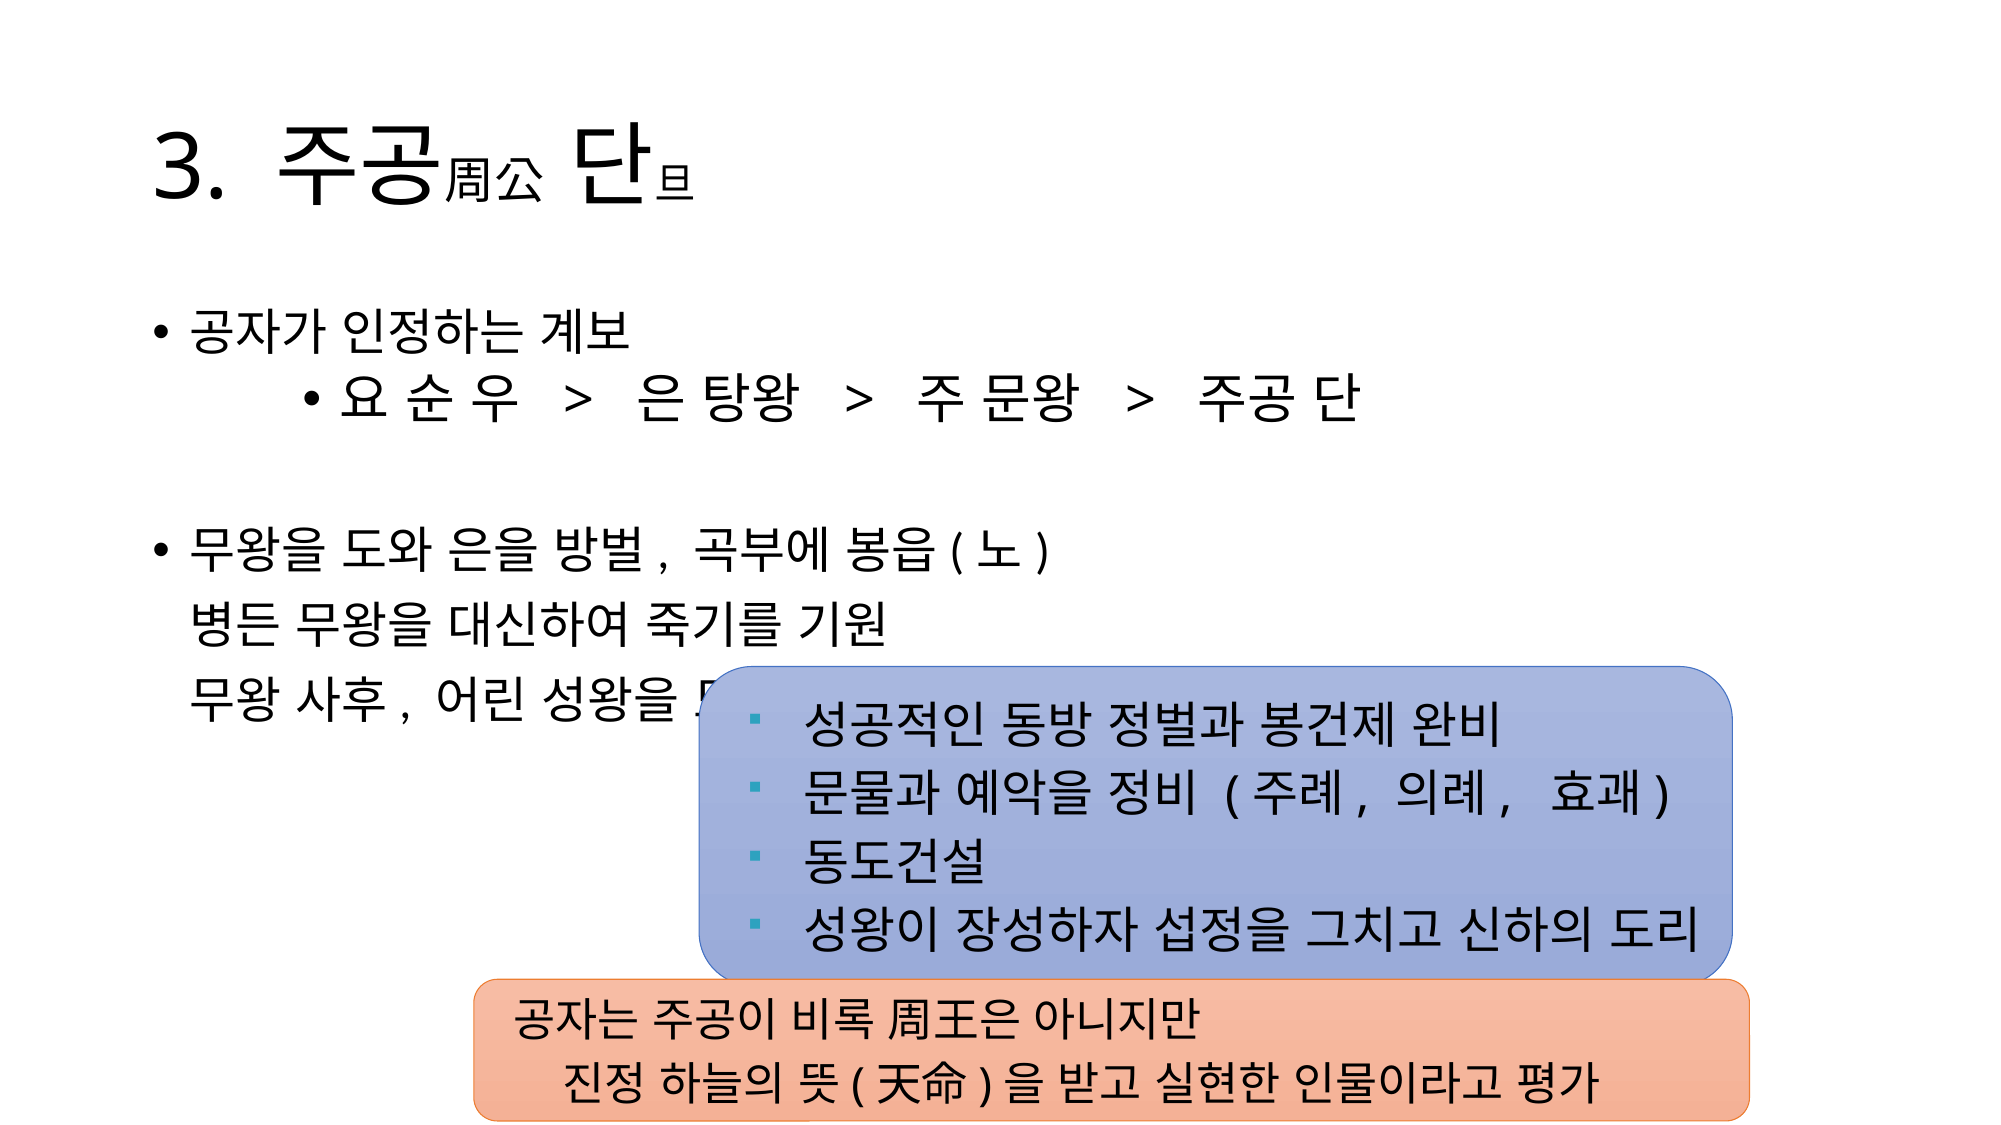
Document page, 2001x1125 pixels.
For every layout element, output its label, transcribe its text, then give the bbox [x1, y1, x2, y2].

title 3. 주공周公 단旦 [137, 59, 1863, 278]
list 공자가 인정하는 계보 요 순 우 > 은 탕왕 > 주 문왕 > 주공 단 무왕을 도와 은을 방벌, 곡부에 봉읍(노) 병든 무왕을 대신하여 죽기를 기원 무왕 사후, 어린 성왕을 도와 섭정(7년) [137, 299, 1863, 1014]
text_box 공자는 주공이 비록 周王은 아니지만 진정 하늘의 뜻(天命)을 받고 실현한 인물이라고 평가 [473, 978, 1751, 1122]
text_box 성공적인 동방 정벌과 봉건제 완비 문물과 예악을 정비 (주례, 의례, 효괘) 동도건설 성왕이 장성하자 섭정을 그치고 신하의 도리 [698, 665, 1733, 978]
